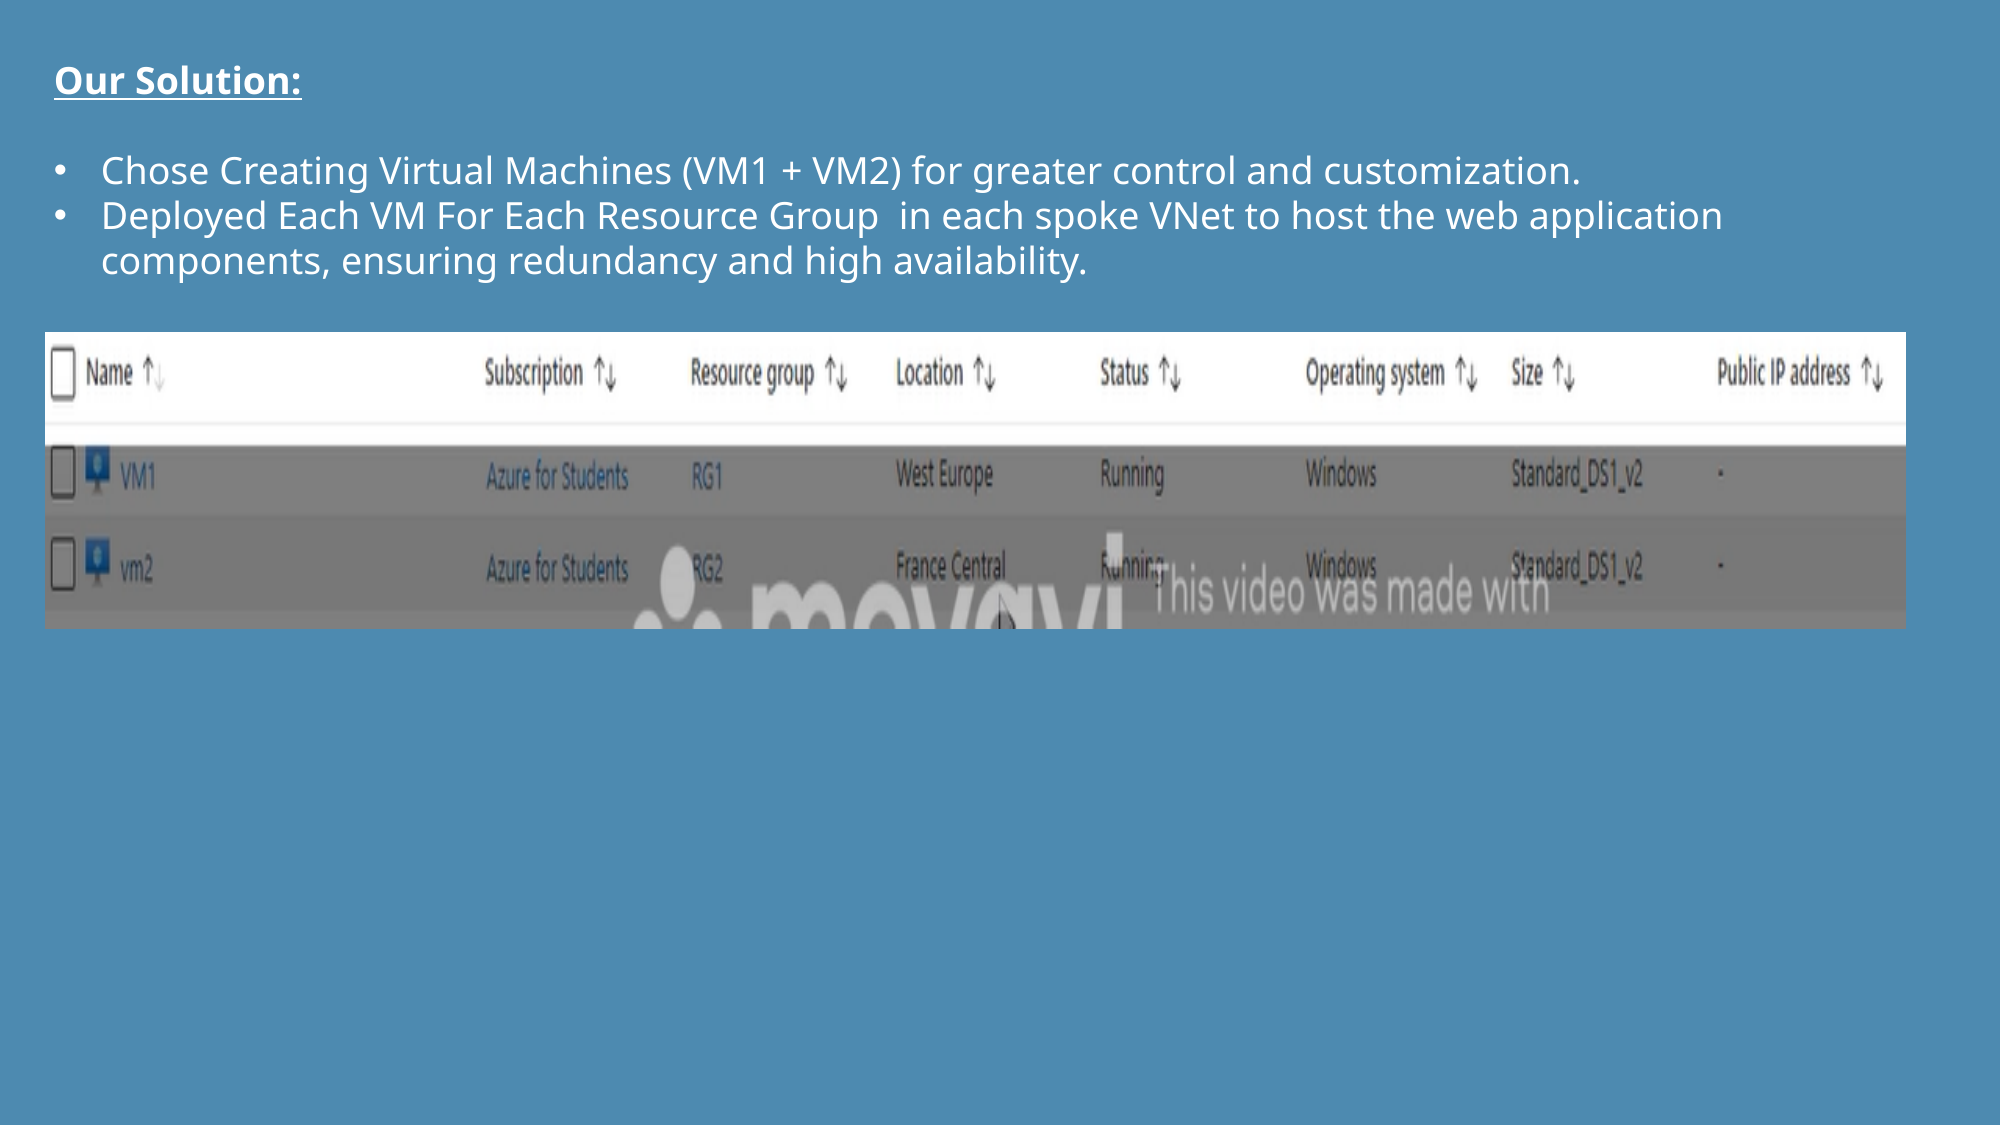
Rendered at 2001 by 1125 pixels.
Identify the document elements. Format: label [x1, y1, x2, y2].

picture [45, 331, 1906, 629]
text_box [0, 0, 2000, 1125]
